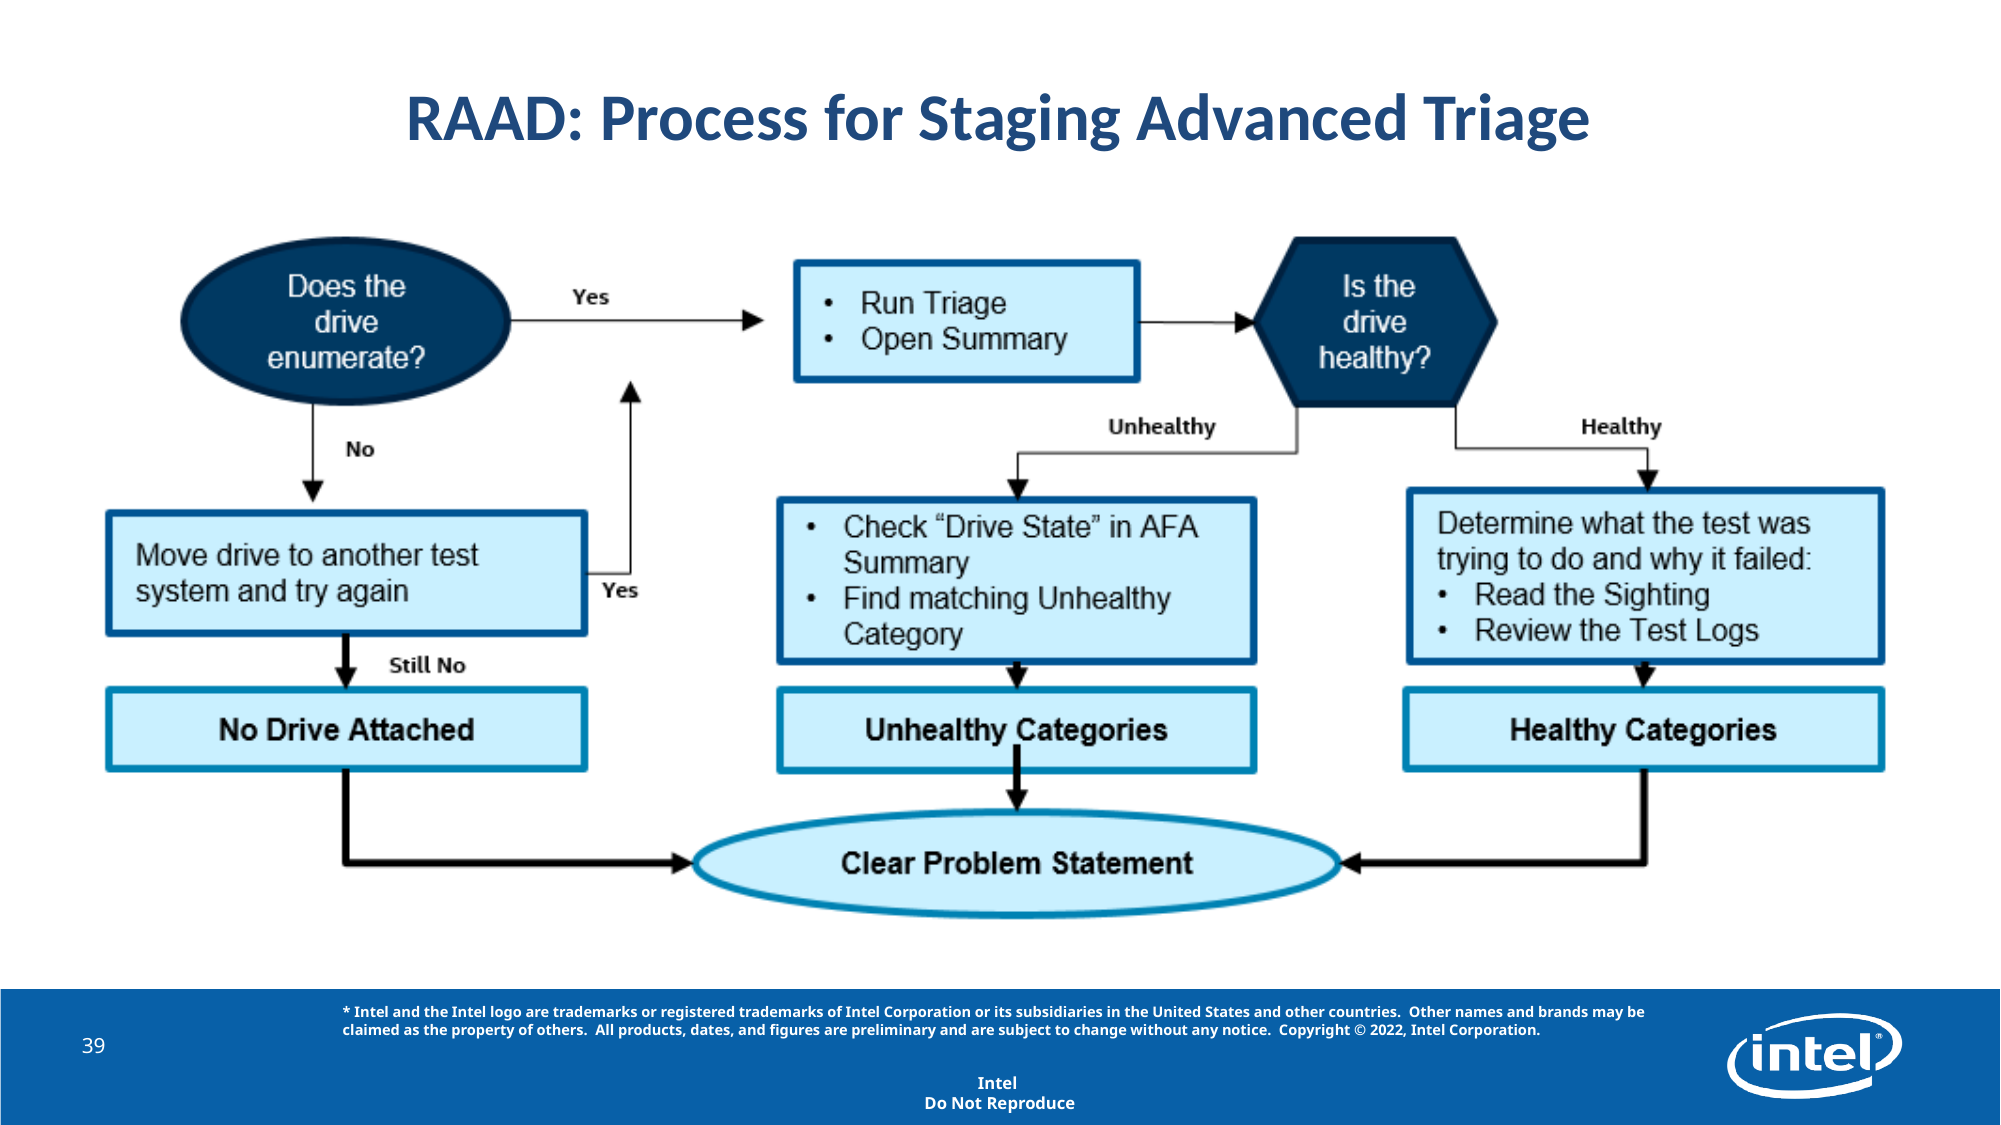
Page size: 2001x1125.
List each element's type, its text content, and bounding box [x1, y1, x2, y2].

picture [1725, 1012, 1904, 1101]
picture [99, 235, 1894, 924]
title RAAD: Process for Staging Advanced Triage [99, 18, 1900, 209]
